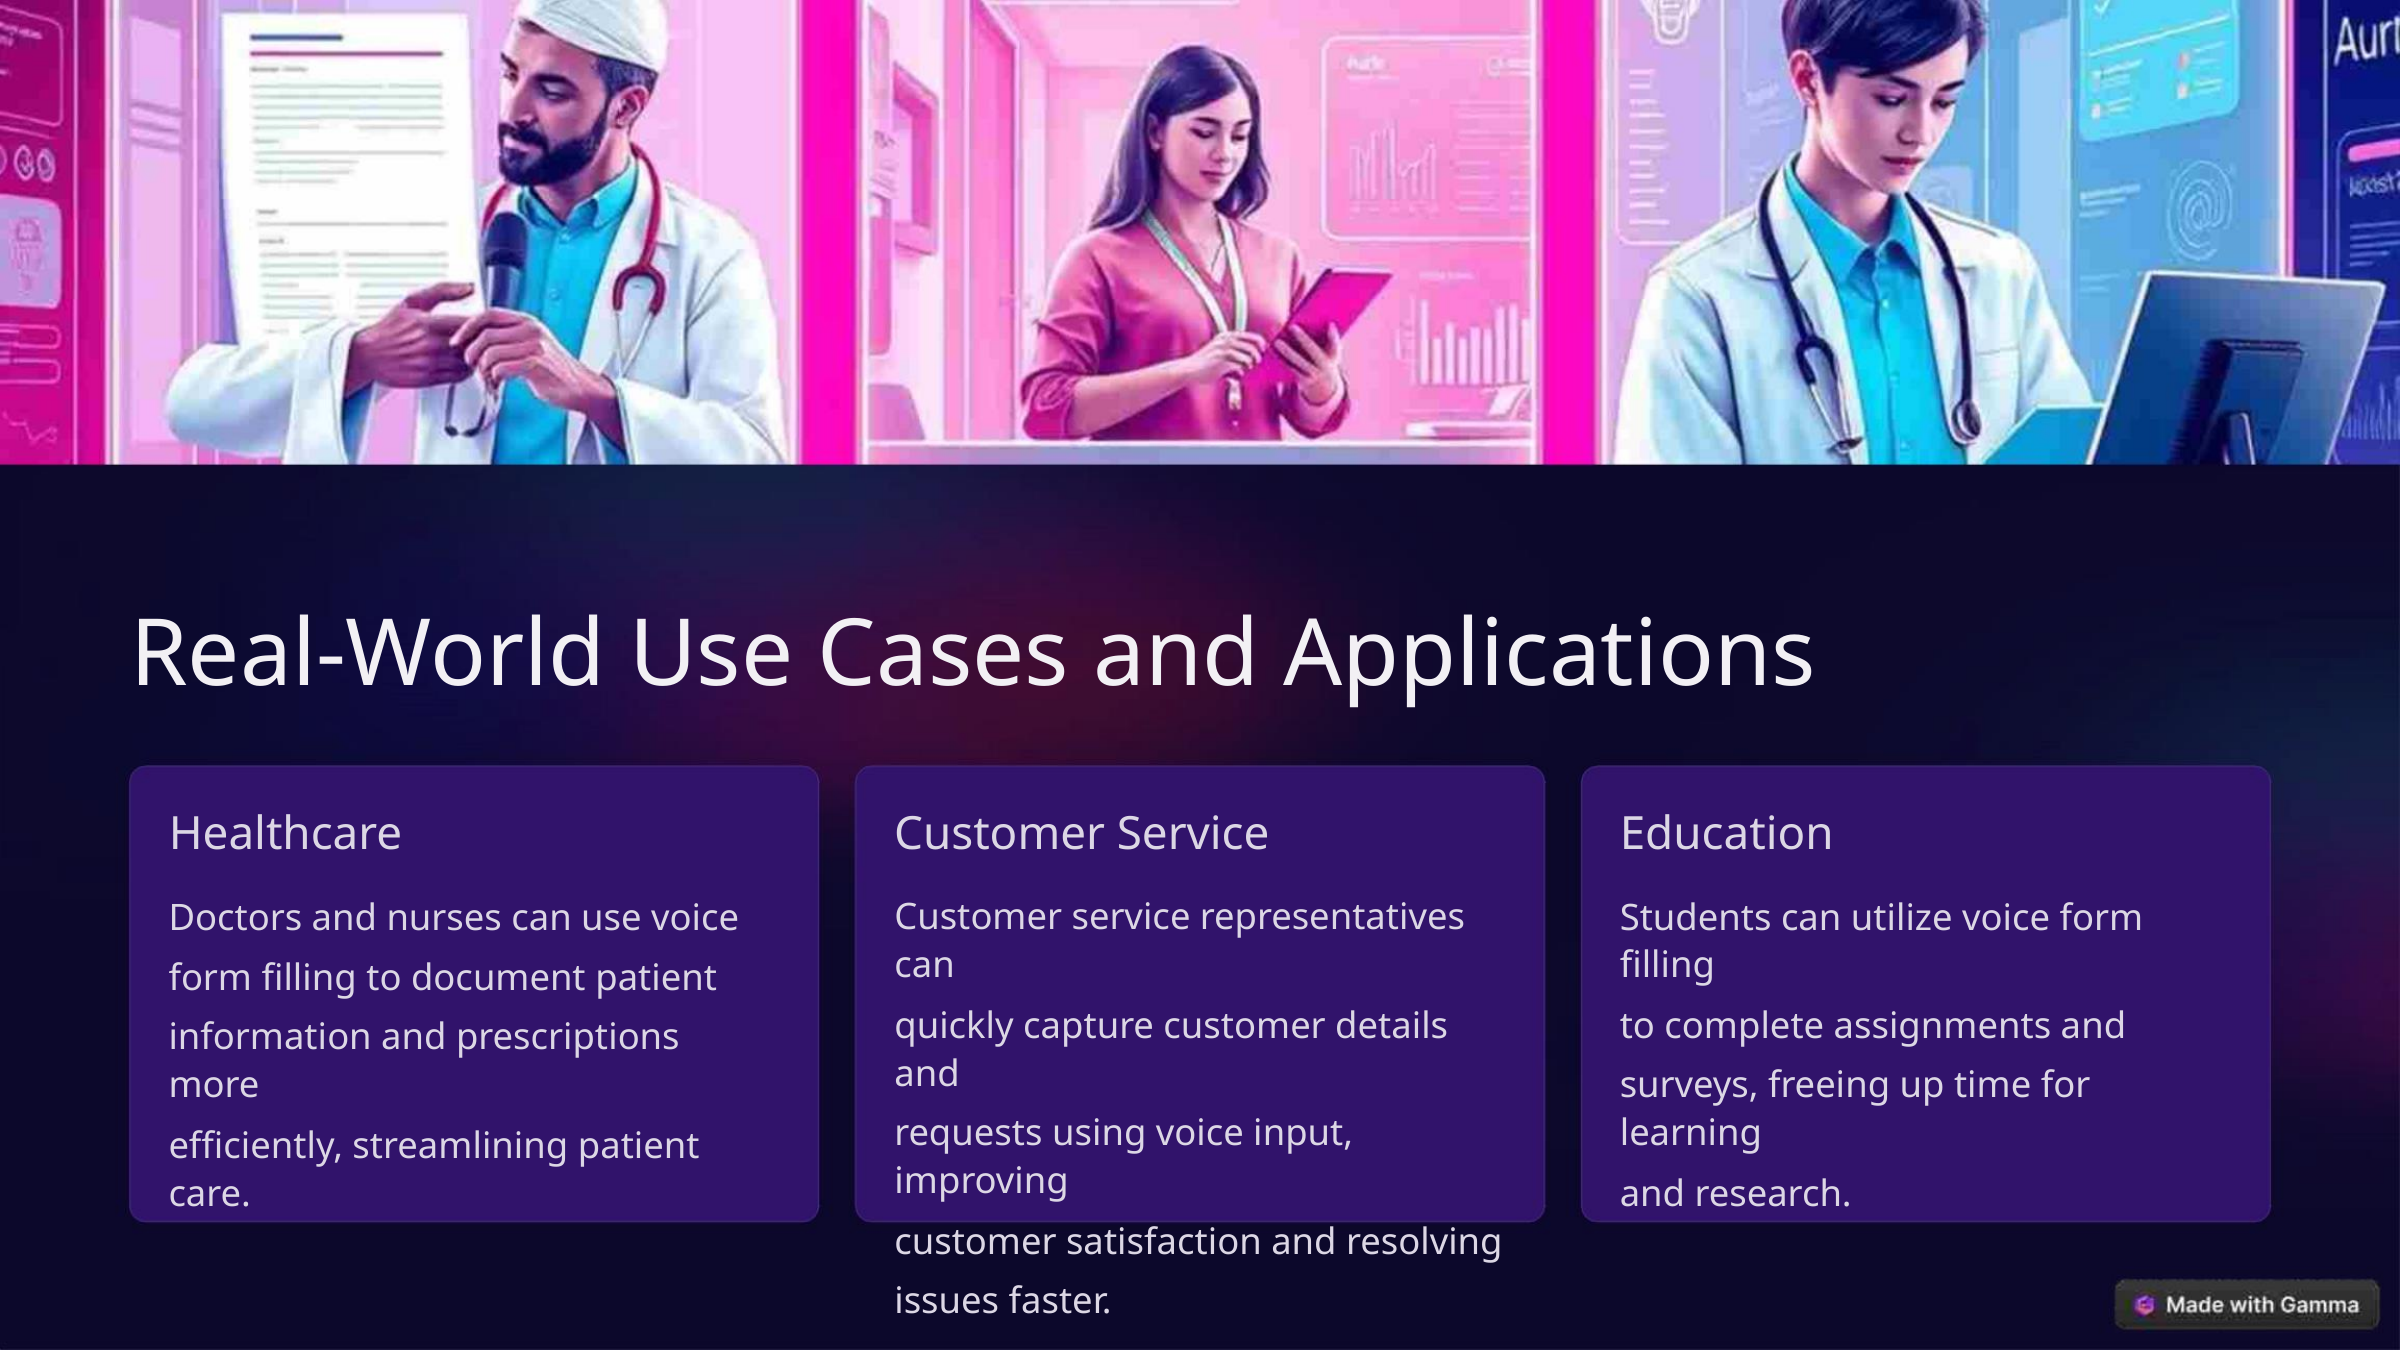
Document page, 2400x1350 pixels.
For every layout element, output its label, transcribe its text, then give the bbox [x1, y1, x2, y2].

text_box Customer Service [894, 809, 1325, 860]
text_box Healthcare [168, 809, 447, 860]
text_box Doctors and nurses can use voice form filling to document patient information and prescriptions more efficiently, streamlining patient care. [168, 889, 768, 1214]
text_box [0, 0, 2400, 1350]
text_box Customer service representatives can quickly capture customer details and requests using voice input, improving customer satisfaction and resolving issues faster. [894, 889, 1521, 1321]
text_box Education [1619, 809, 1881, 860]
text_box Students can utilize voice form filling to complete assignments and surveys, freeing up time for learning and research. [1619, 889, 2229, 1214]
text_box Real-World Use Cases and Applications [130, 604, 1978, 705]
